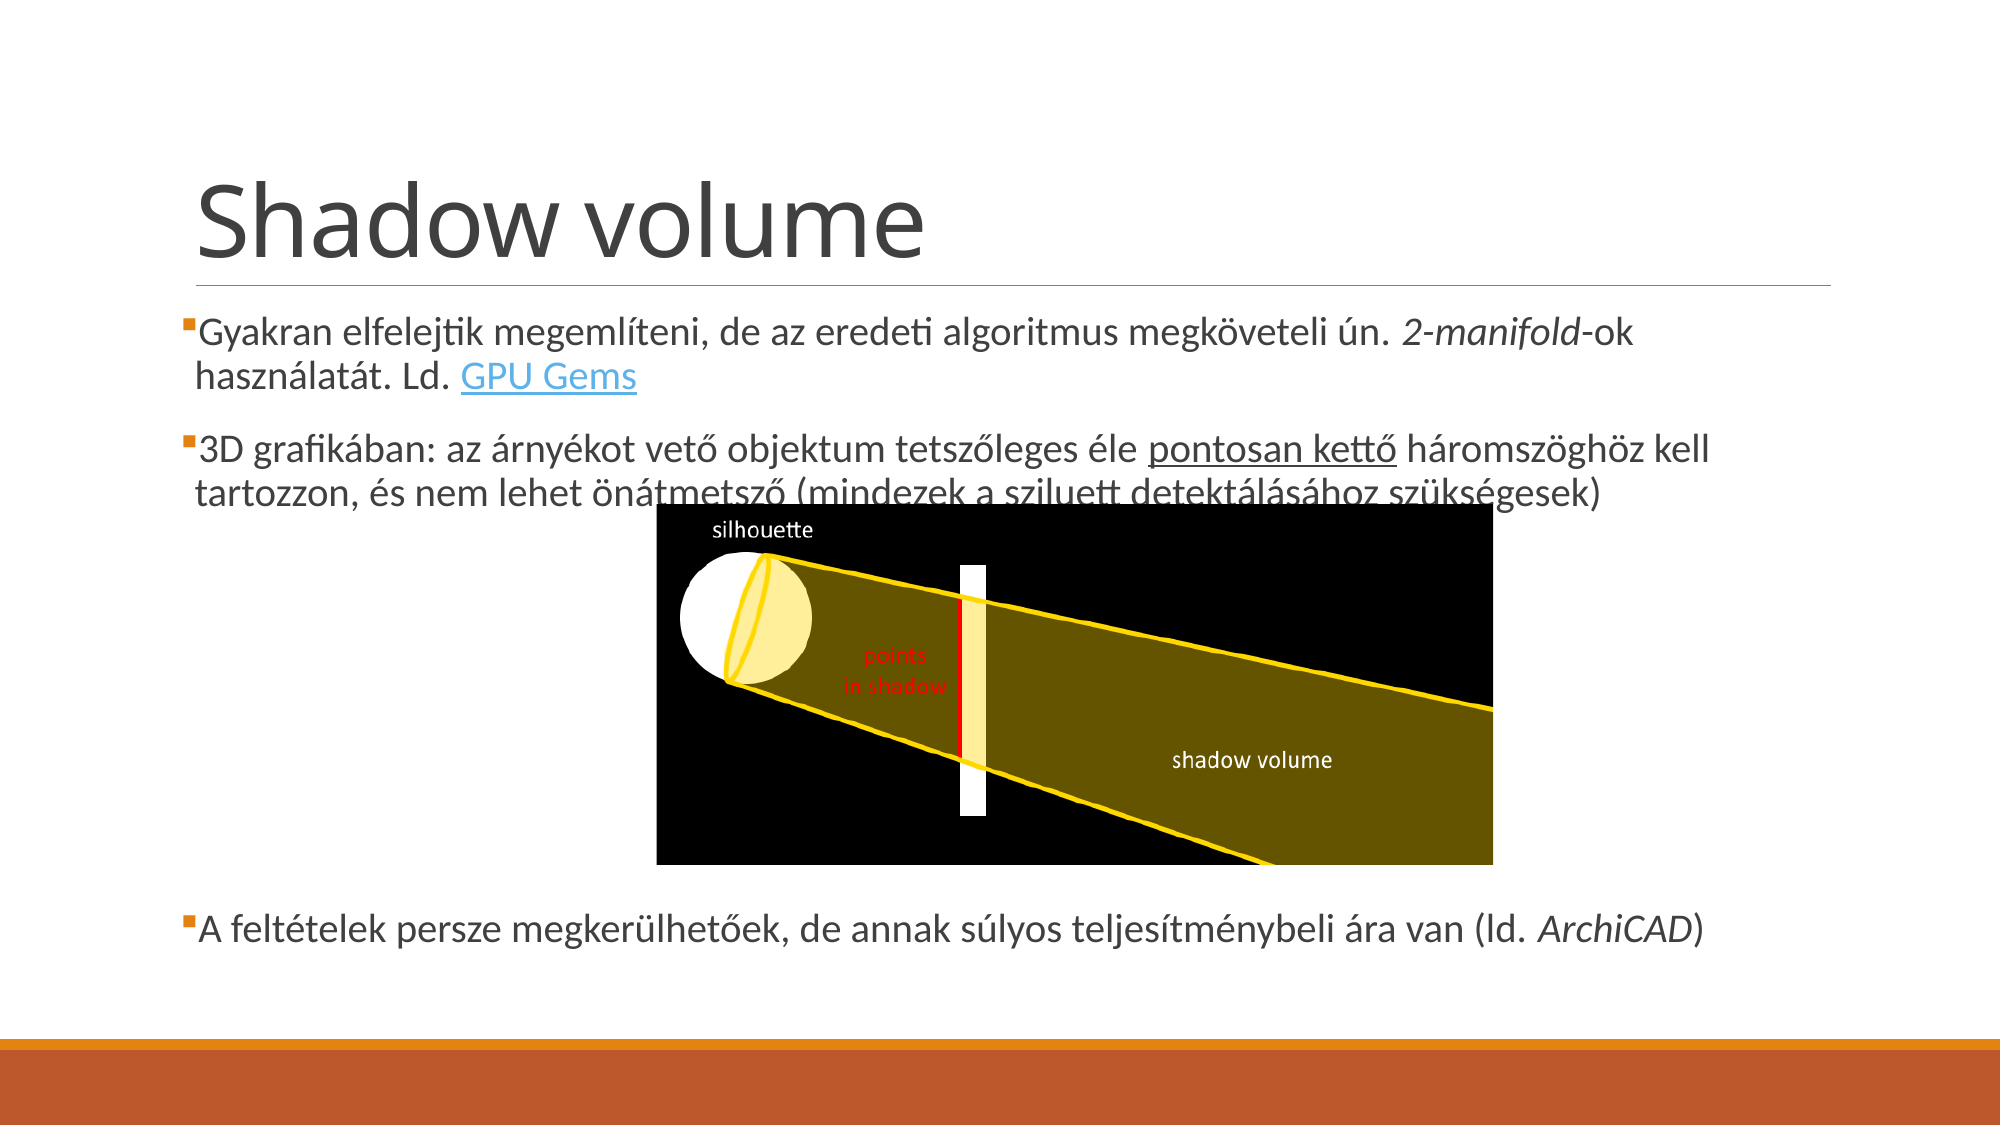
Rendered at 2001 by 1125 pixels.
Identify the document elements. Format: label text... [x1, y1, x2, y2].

list Gyakran elfelejtik megemlíteni, de az eredeti algoritmus megköveteli ún. 2-manifold-ok használatát. Ld. GPU Gems 3D grafikában: az árnyékot vető objektum tetszőleges éle pontosan kettő háromszöghöz kell tartozzon, és nem lehet önátmetsző (mindezek a sziluett detektálásához szükségesek) A feltételek persze megkerülhetőek, de annak súlyos teljesítménybeli ára van (ld. ArchiCAD) [180, 302, 1830, 963]
title Shadow volume [180, 47, 1830, 285]
picture [655, 503, 1494, 866]
